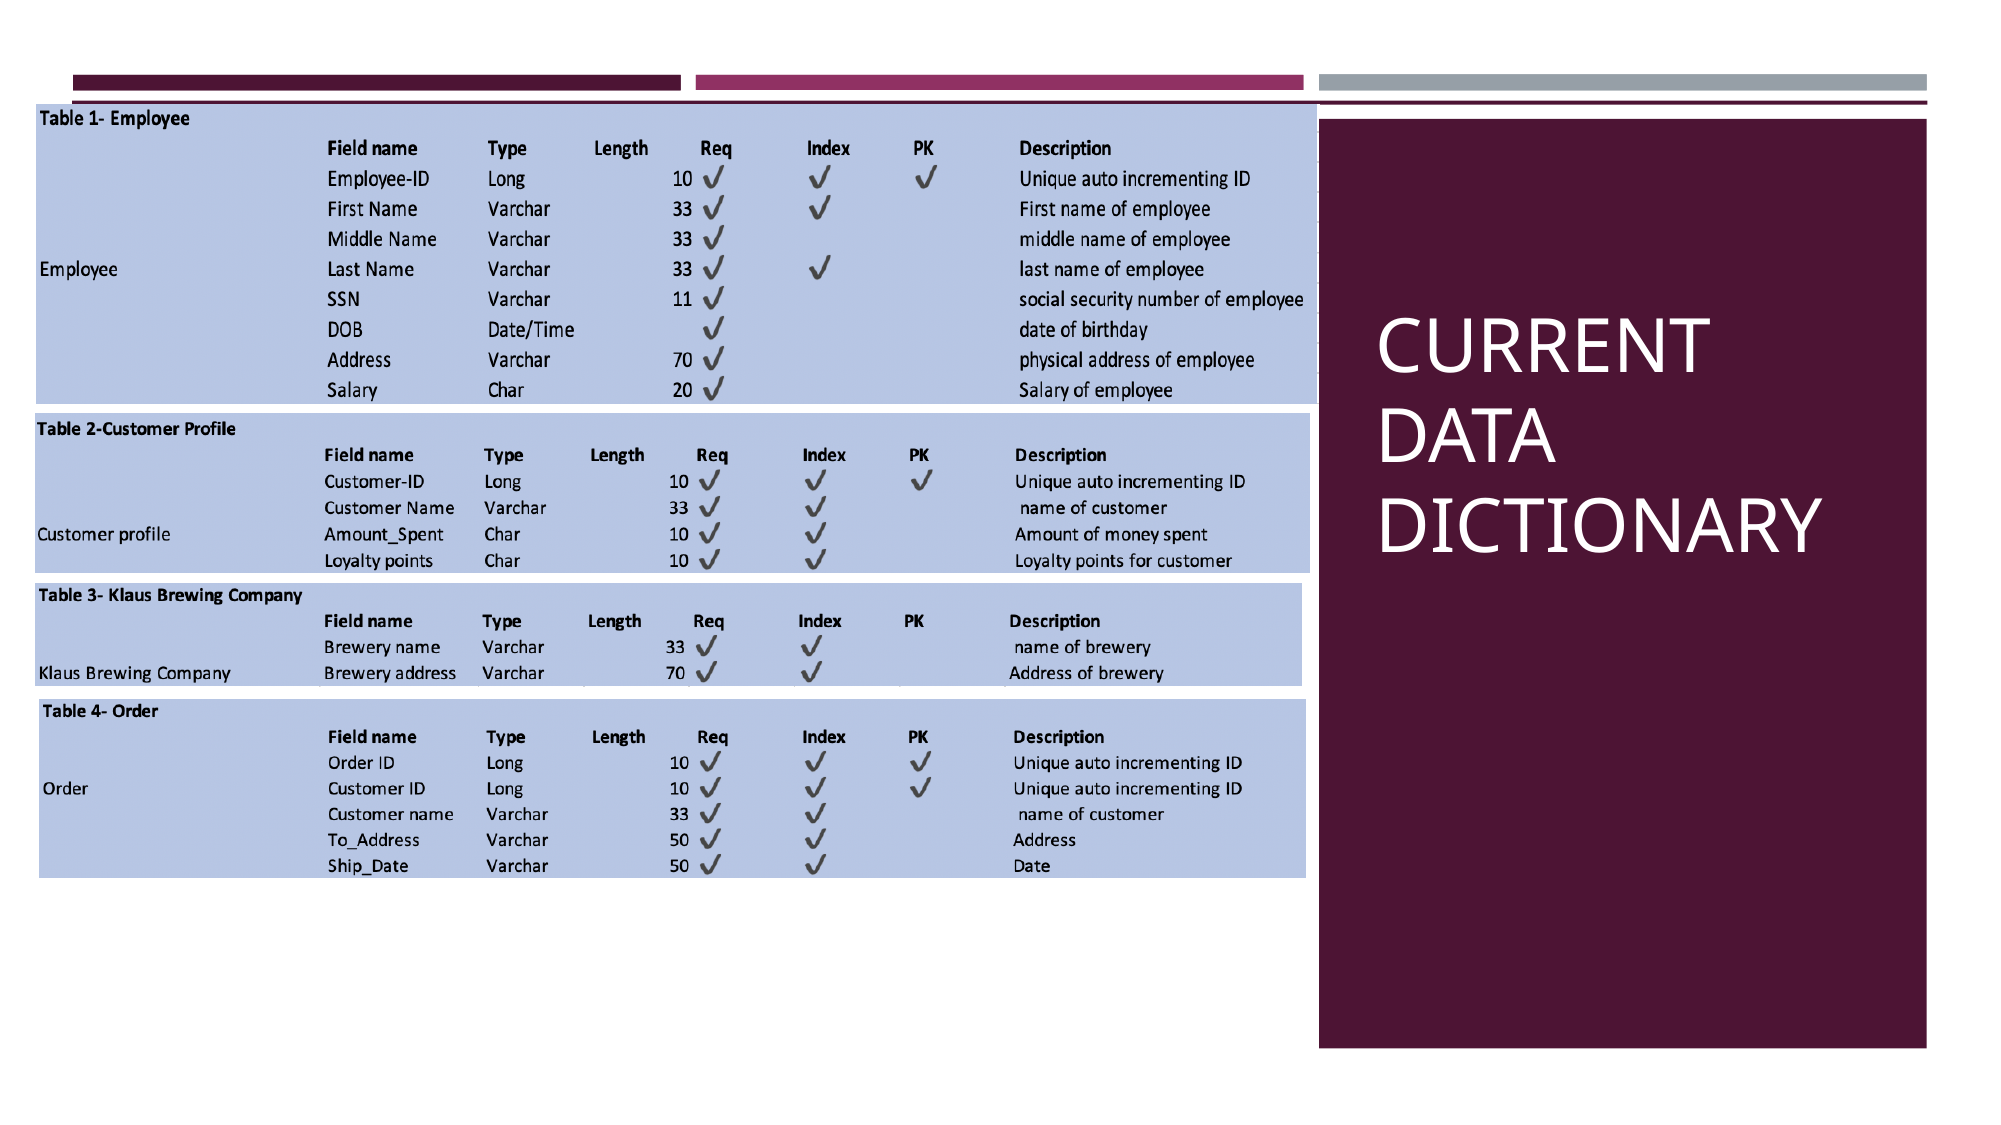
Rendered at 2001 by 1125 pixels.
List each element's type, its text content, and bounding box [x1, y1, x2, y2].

title CURRENT DATA DICTIONARY [1360, 232, 1867, 575]
text_box [73, 74, 681, 91]
picture [35, 103, 1320, 405]
picture [39, 699, 1307, 879]
picture [35, 412, 1310, 573]
text_box [0, 104, 2000, 1125]
text_box [1319, 74, 1927, 91]
text_box [1319, 118, 1927, 1049]
text_box [695, 74, 1304, 90]
picture [35, 583, 1302, 688]
